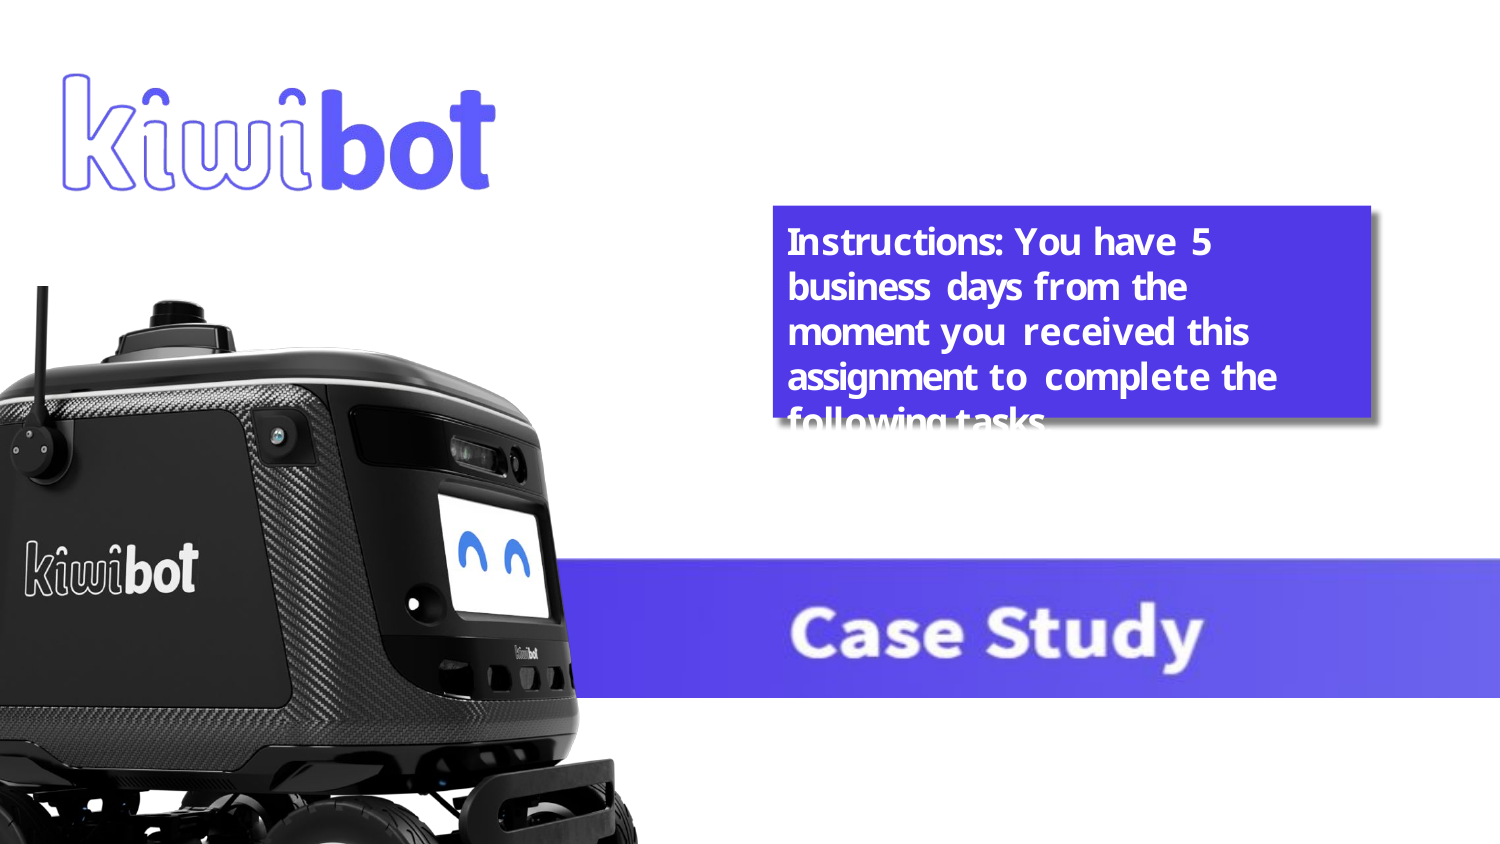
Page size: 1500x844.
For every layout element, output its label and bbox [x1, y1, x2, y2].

text_box [0, 204, 1500, 844]
picture [55, 58, 498, 208]
